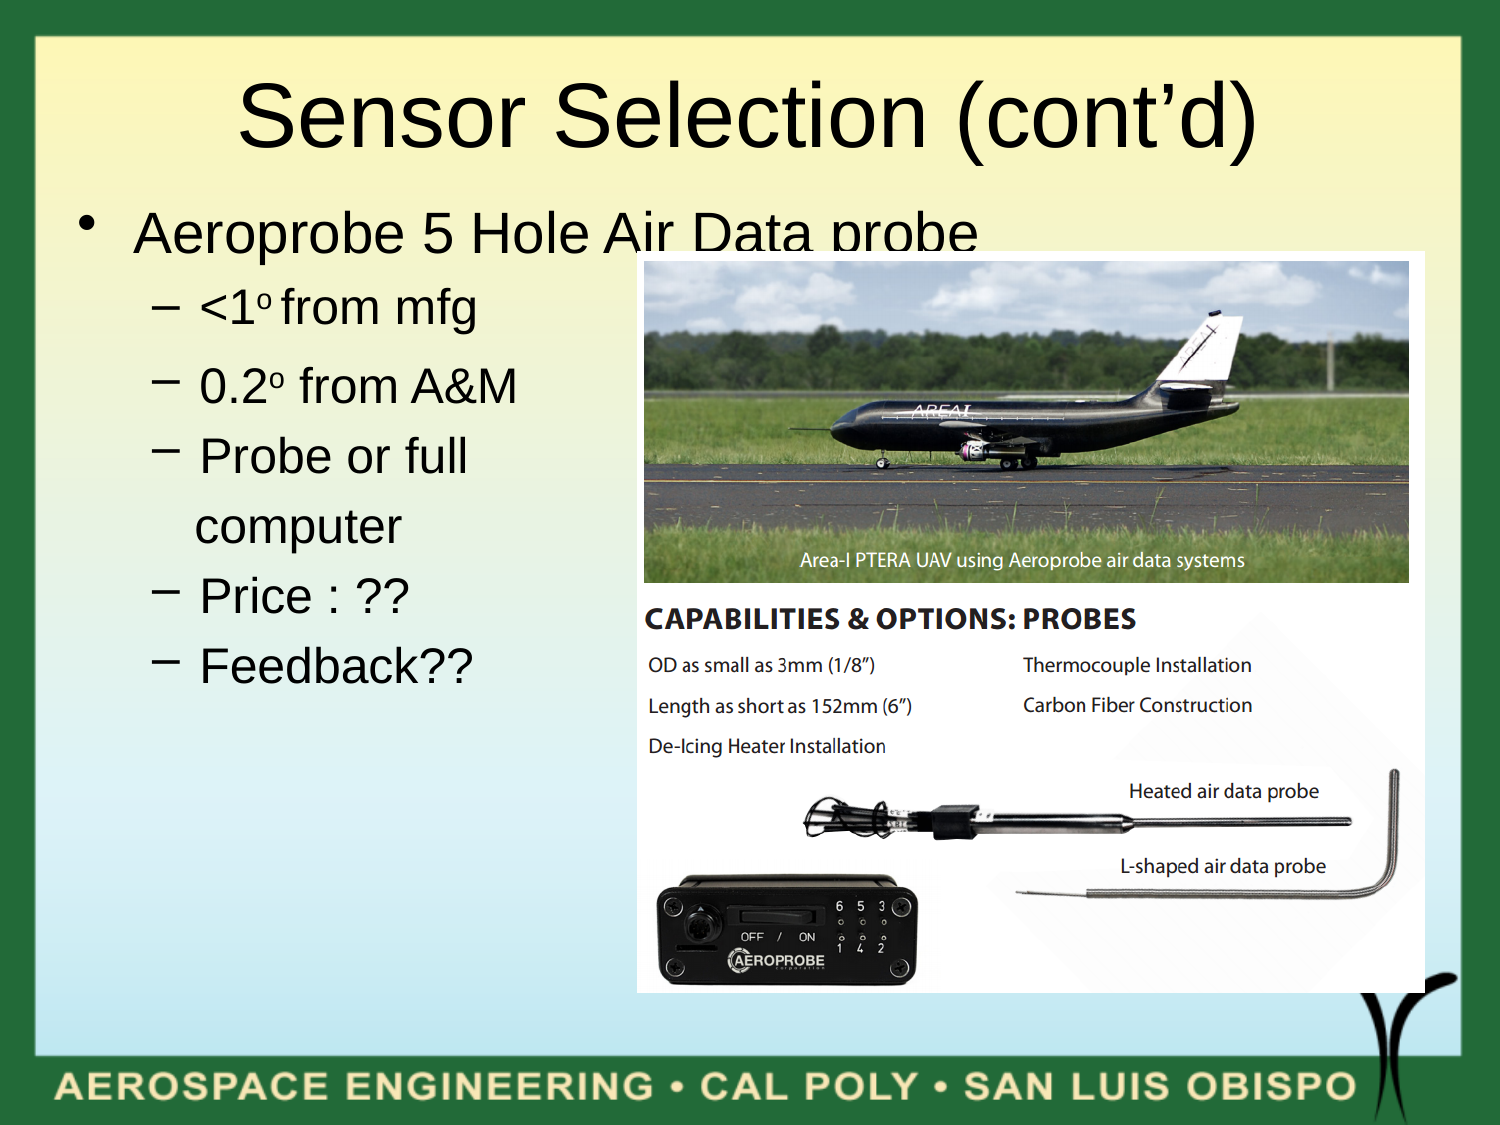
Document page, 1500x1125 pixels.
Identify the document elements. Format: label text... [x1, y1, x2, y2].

title Sensor Selection (cont’d) [101, 33, 1397, 187]
picture [0, 0, 1500, 1125]
list Aeroprobe 5 Hole Air Data probe <1o from mfg 0.2o from A&M Probe or full computer Price : ?? Feedback?? [62, 187, 1397, 988]
